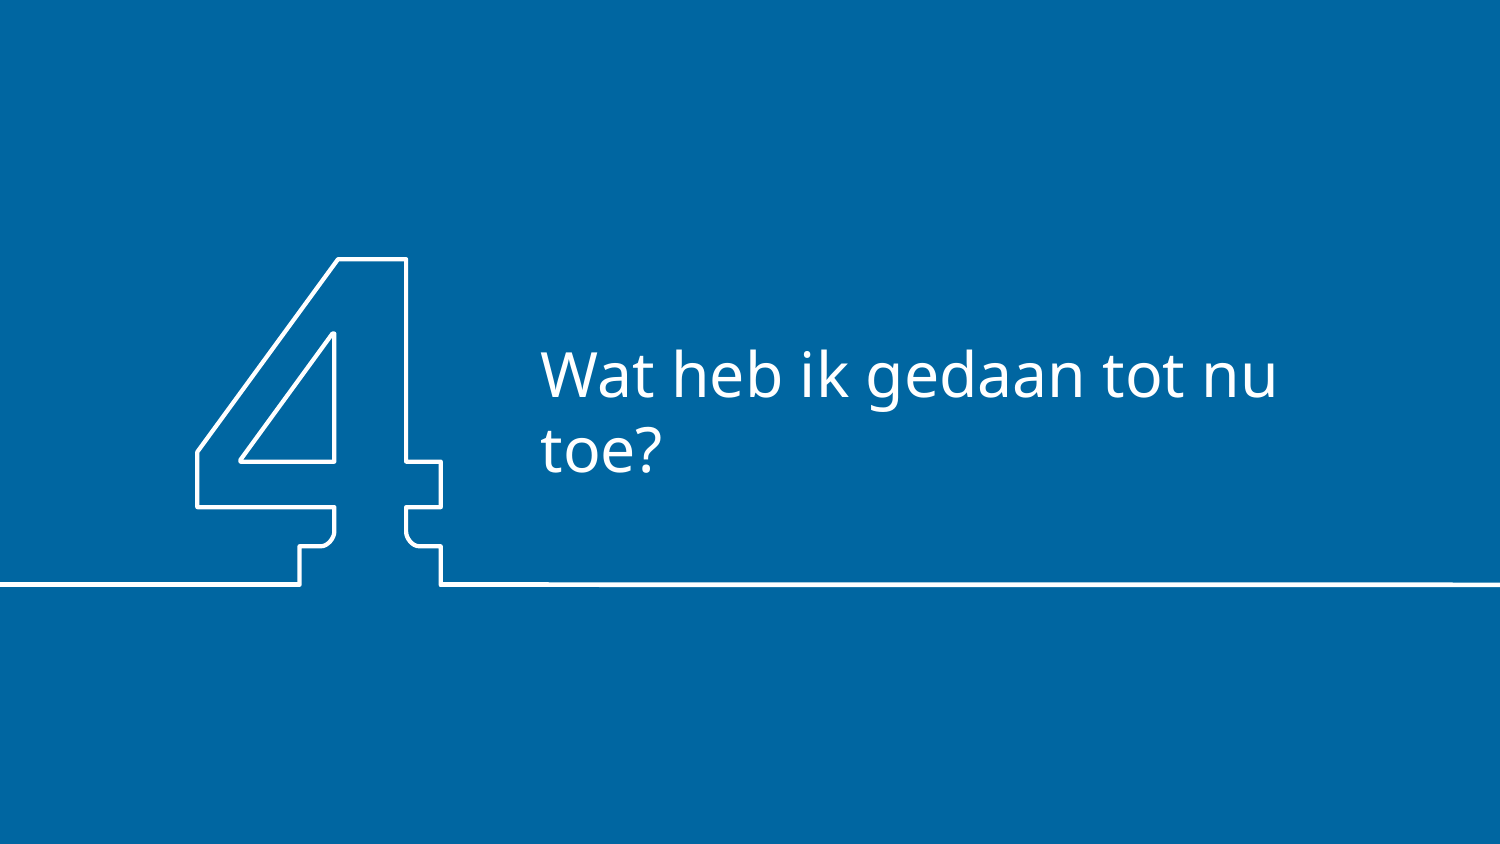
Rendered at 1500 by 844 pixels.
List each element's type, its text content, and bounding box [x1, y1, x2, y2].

title Wat heb ik gedaan tot nu toe? [525, 327, 1424, 505]
